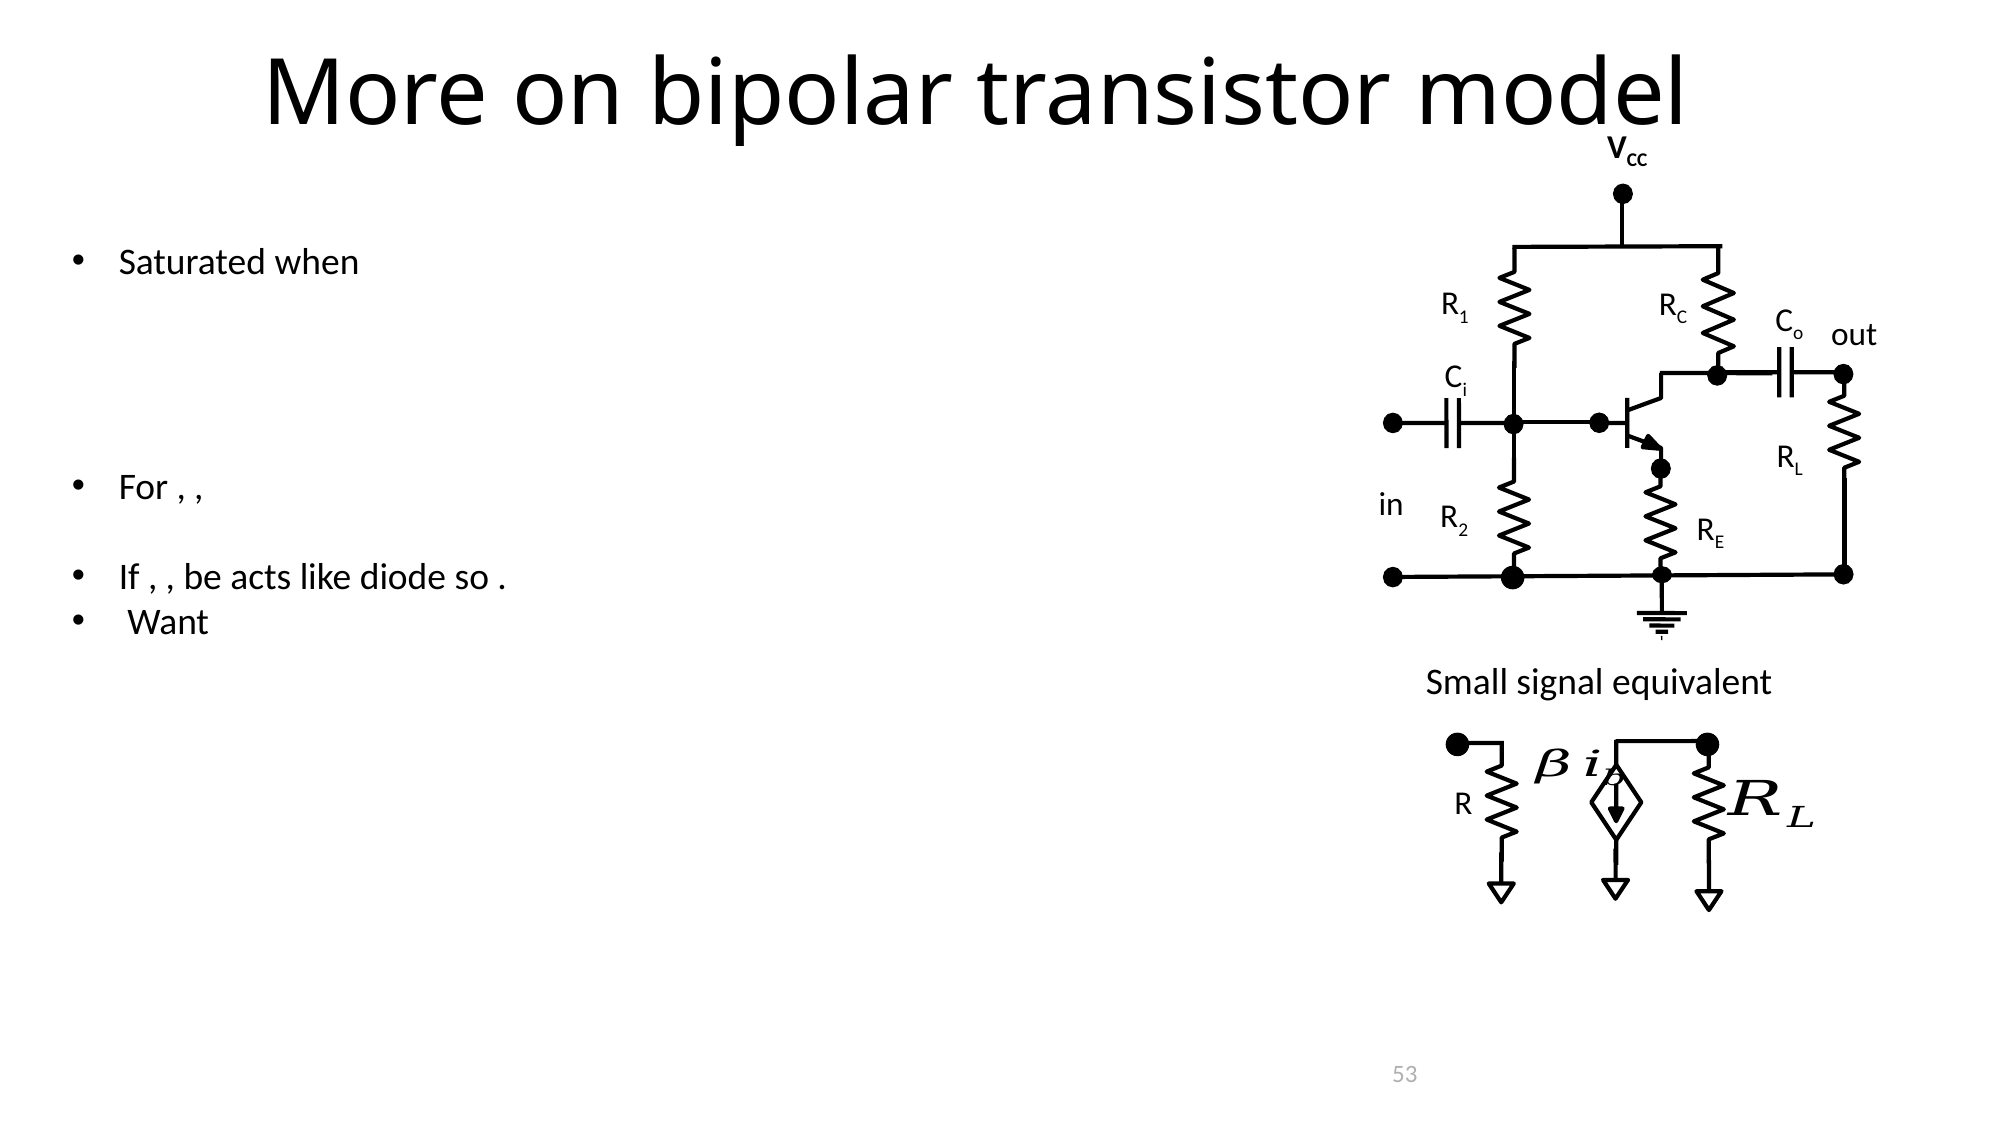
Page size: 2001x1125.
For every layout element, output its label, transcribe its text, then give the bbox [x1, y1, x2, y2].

text_box More on bipolar transistor model [30, 25, 1922, 151]
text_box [1363, 117, 1899, 639]
slide_number 53 [1074, 738, 1425, 1125]
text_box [1408, 649, 1899, 1074]
